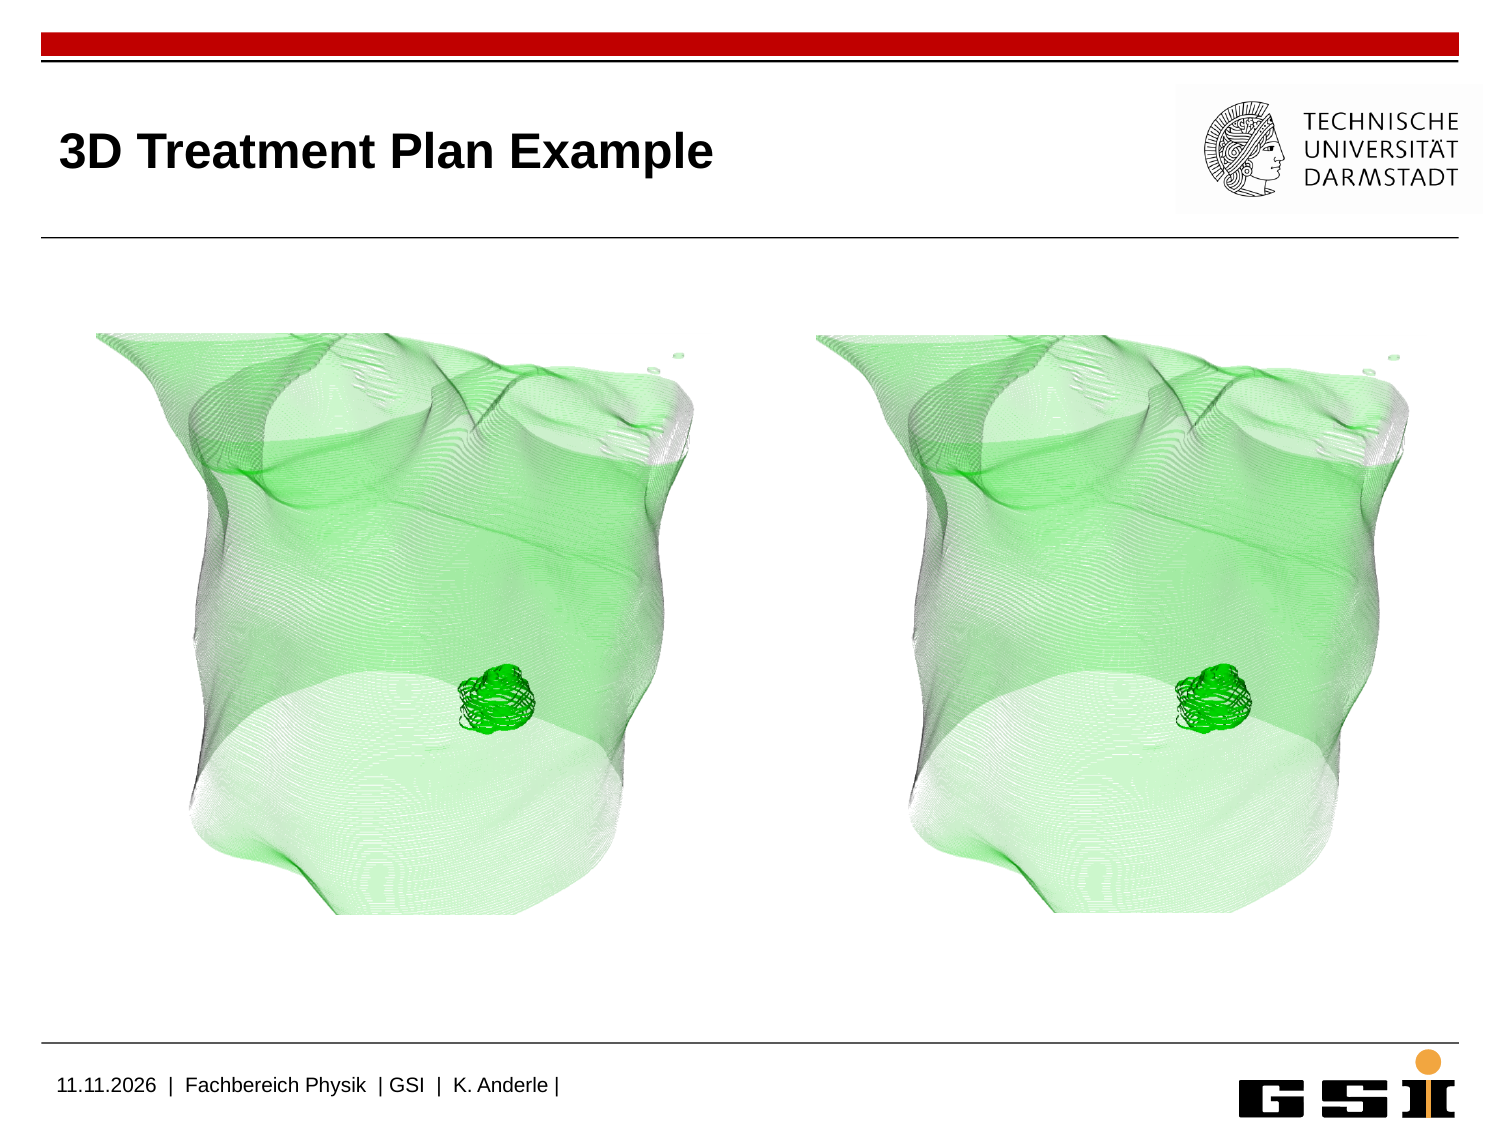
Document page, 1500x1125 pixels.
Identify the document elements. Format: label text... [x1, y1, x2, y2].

picture [1175, 84, 1483, 214]
title 3D Treatment Plan Example [58, 79, 1149, 218]
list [96, 332, 712, 916]
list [816, 335, 1428, 914]
